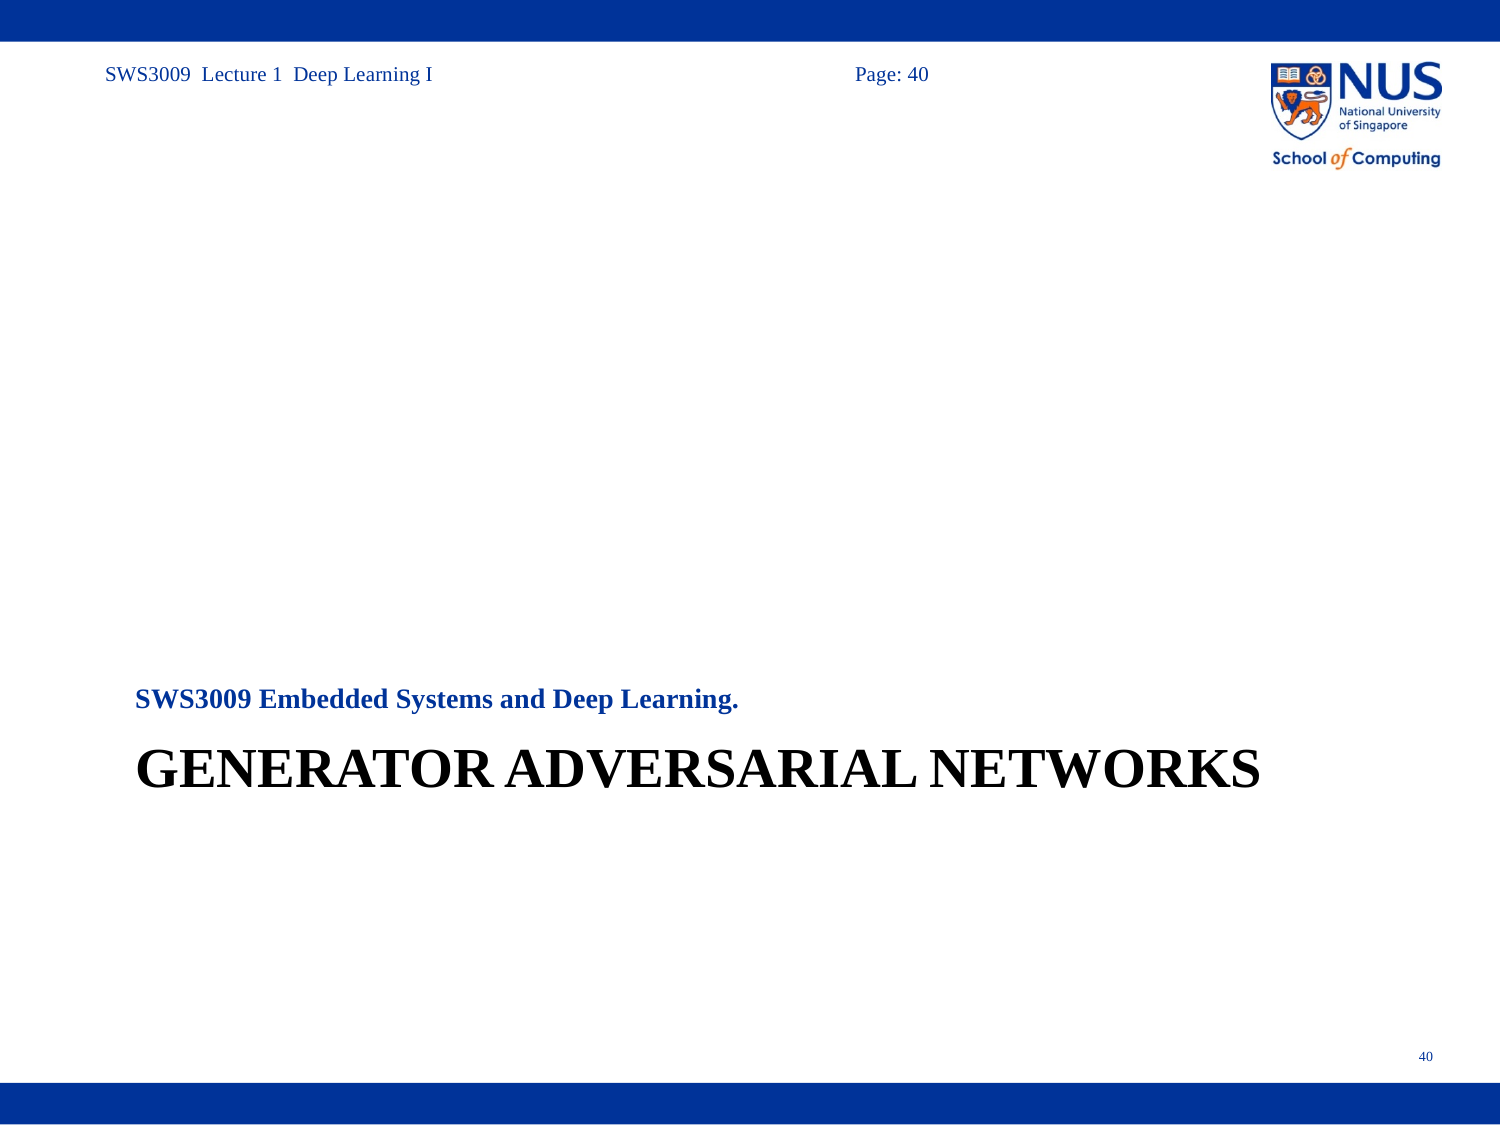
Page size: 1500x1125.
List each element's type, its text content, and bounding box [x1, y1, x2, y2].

title generator adversarial networks [118, 723, 1394, 947]
list SWS3009 Embedded Systems and Deep Learning. [118, 476, 1394, 723]
slide_number 40 [1136, 1038, 1450, 1115]
picture [1271, 61, 1442, 171]
